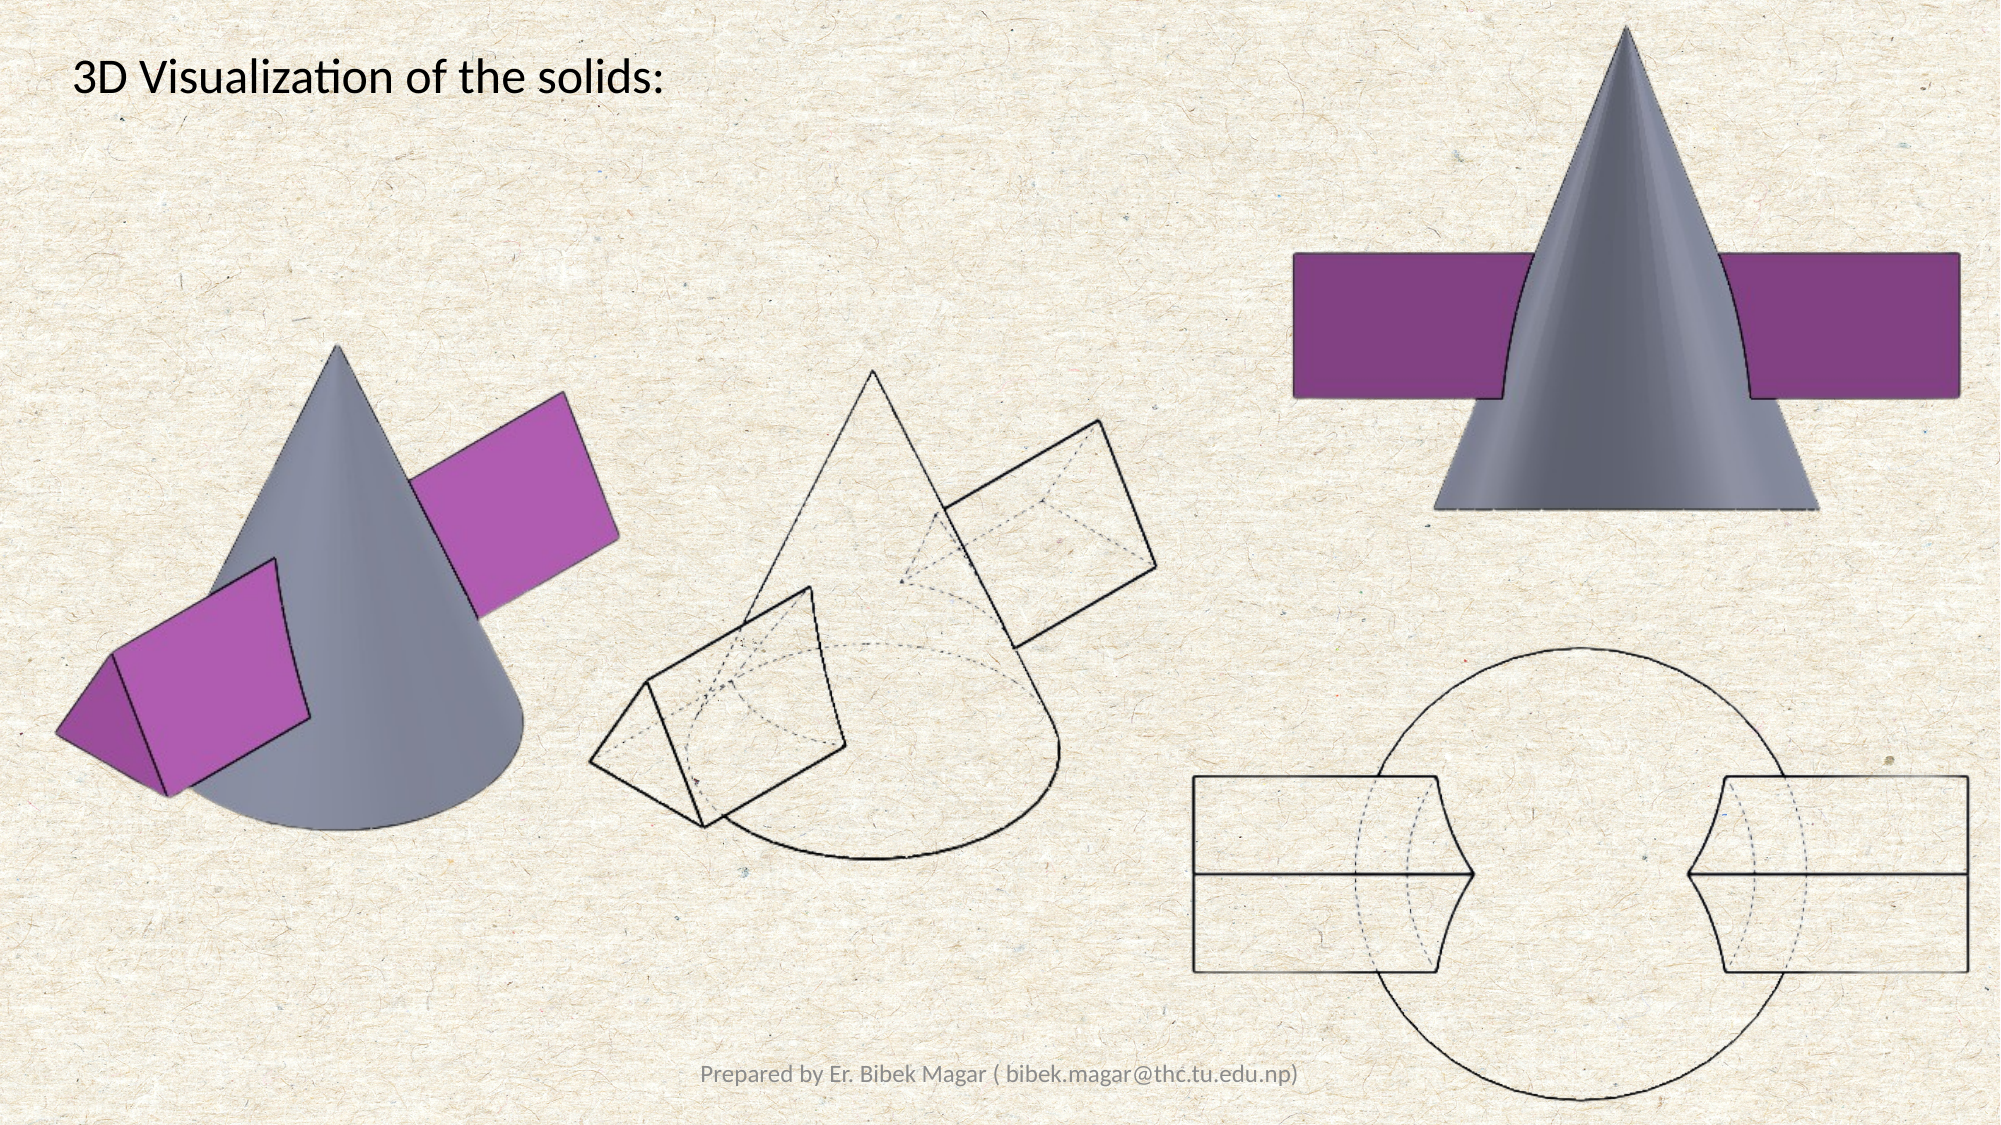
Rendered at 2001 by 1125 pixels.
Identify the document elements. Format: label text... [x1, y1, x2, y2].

footer Prepared by Er. Bibek Magar ( bibek.magar@thc.tu.edu.np) [662, 1042, 1141, 1103]
text_box 3D Visualization of the solids: [57, 35, 721, 111]
picture [0, 0, 2001, 1125]
